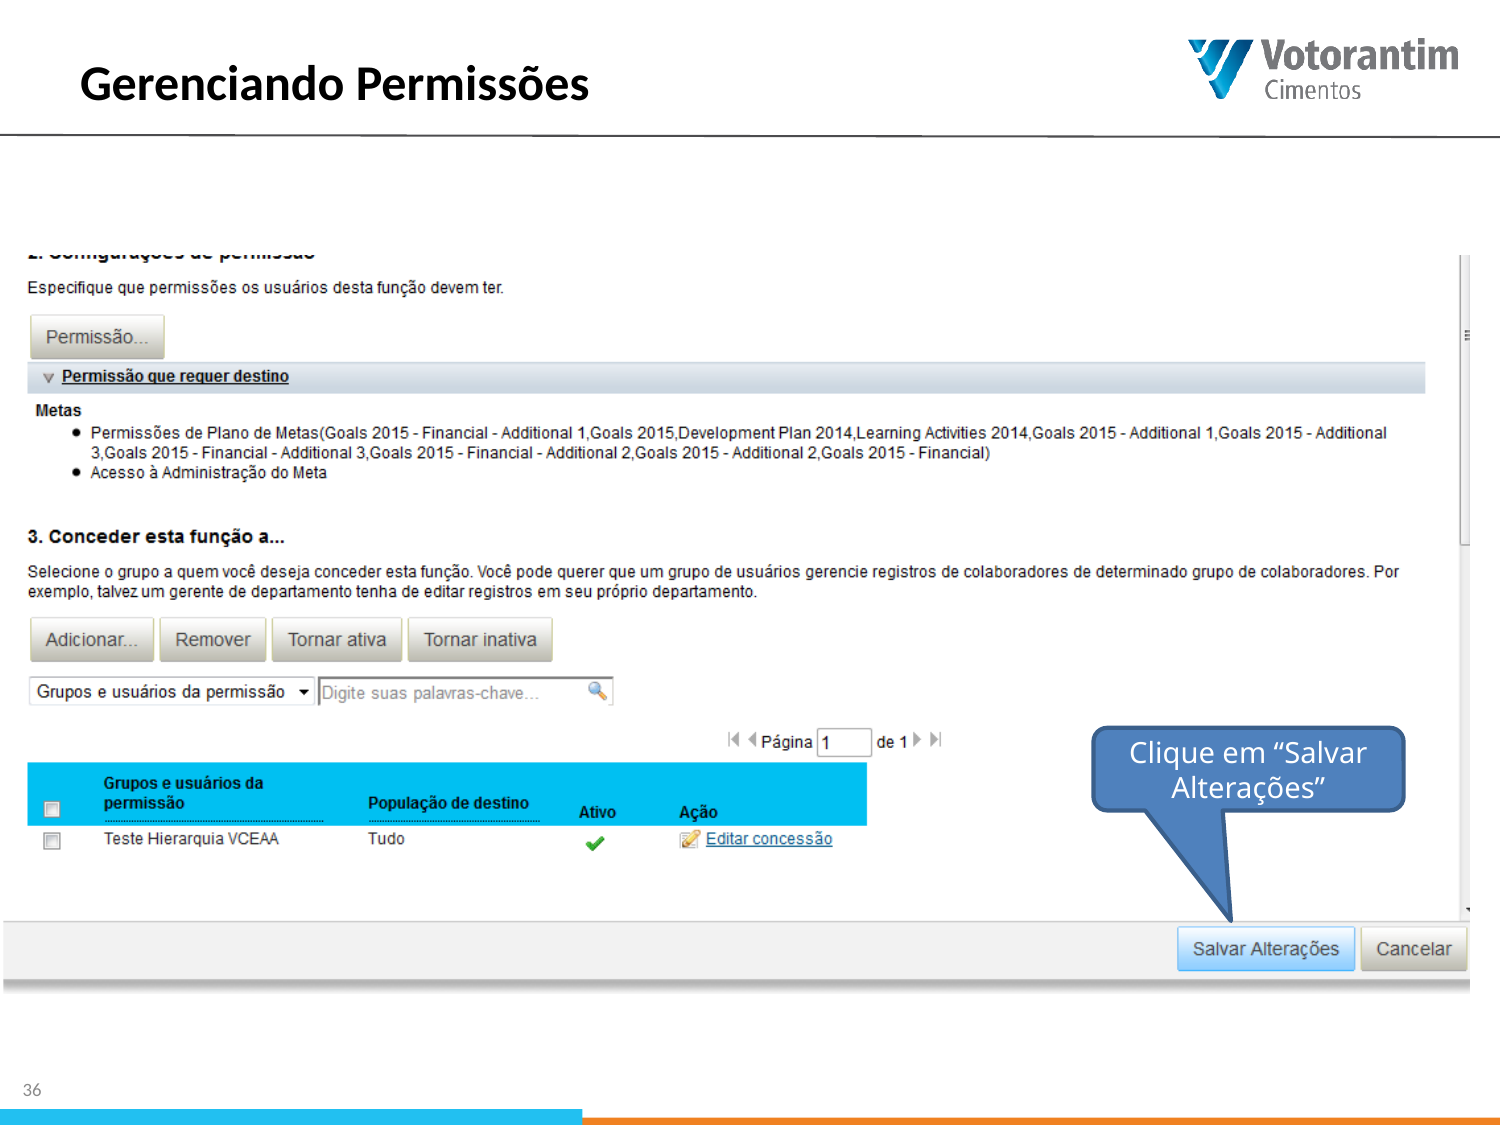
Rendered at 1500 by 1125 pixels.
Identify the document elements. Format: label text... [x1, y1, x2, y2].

picture [2, 255, 1471, 994]
text_box Gerenciando Permissões [64, 42, 883, 114]
picture [1188, 38, 1458, 99]
